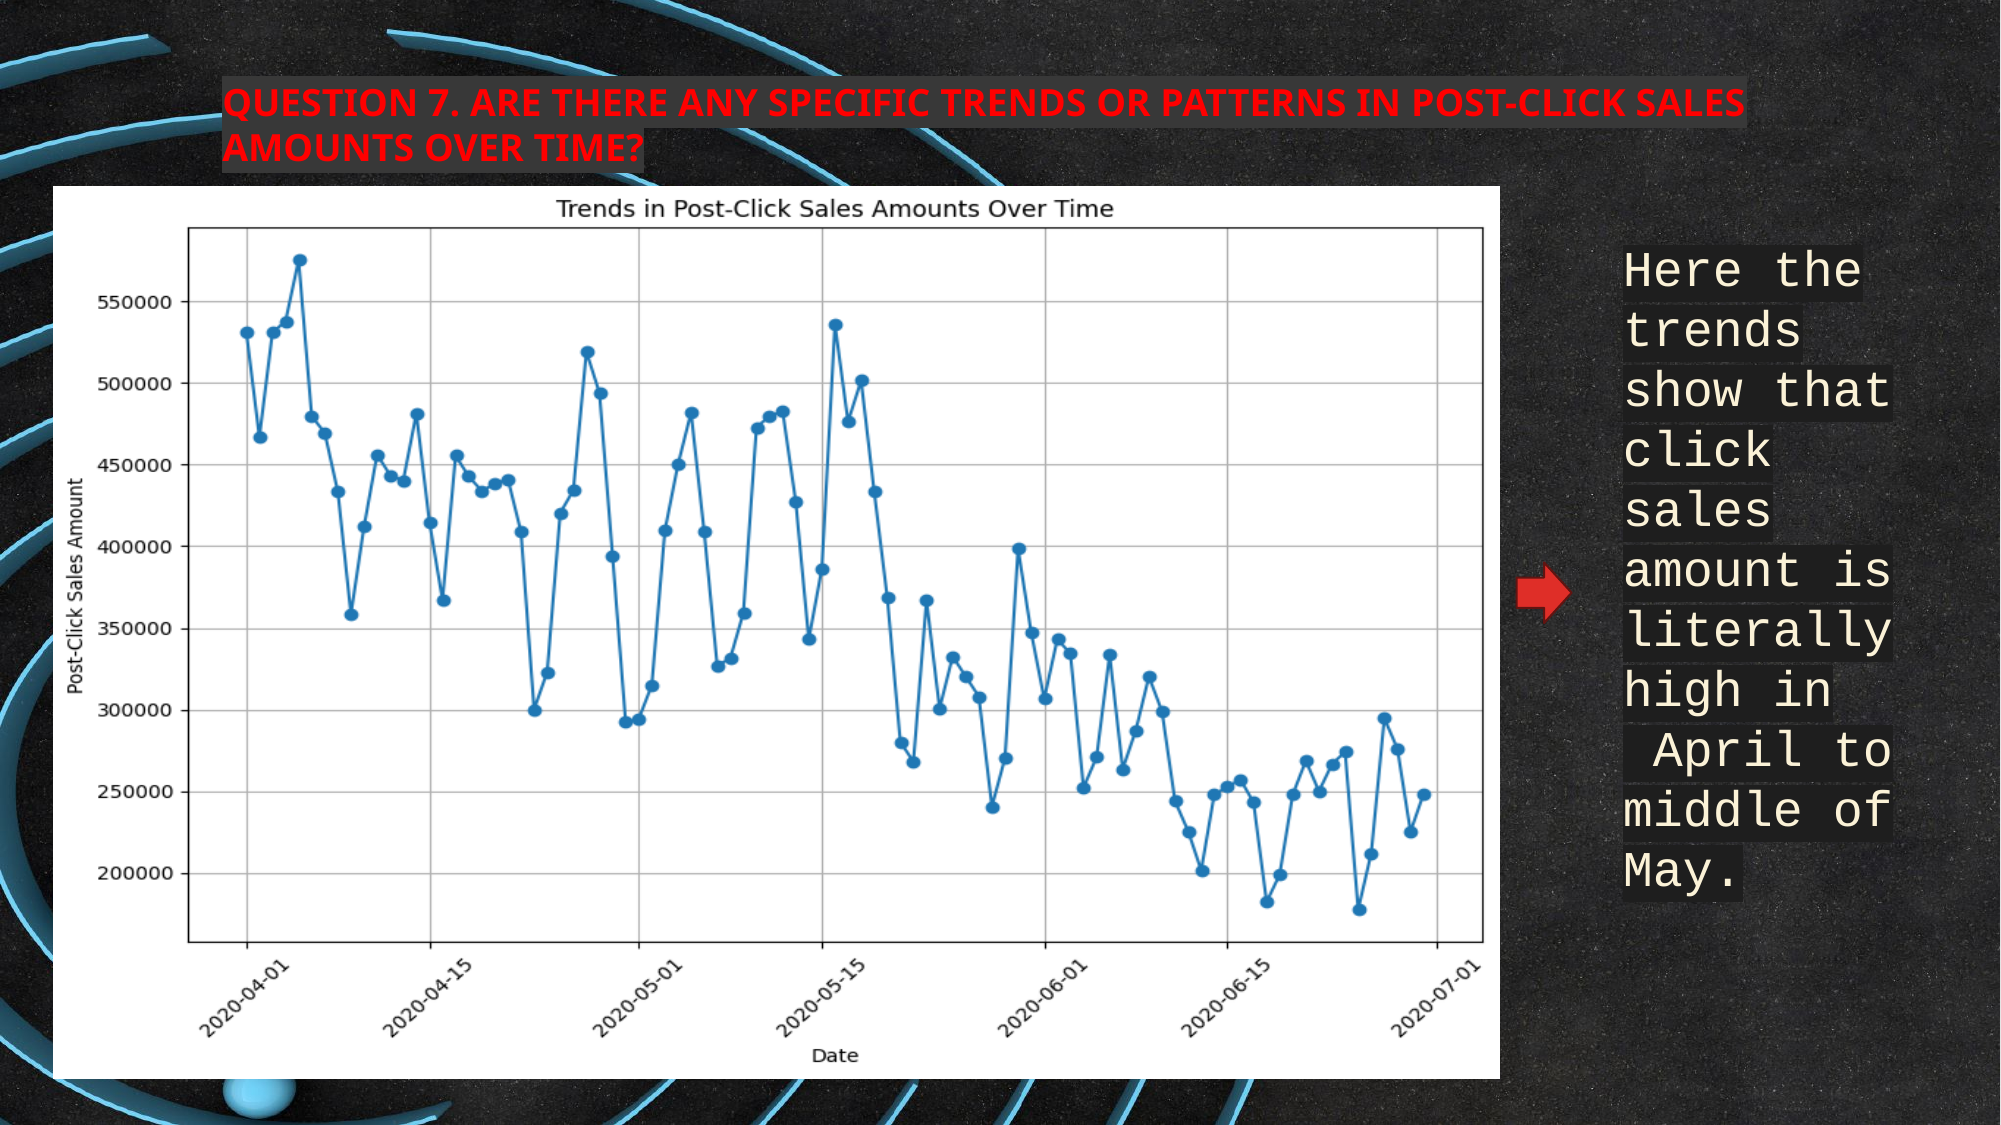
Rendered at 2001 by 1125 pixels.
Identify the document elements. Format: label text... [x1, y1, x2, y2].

text_box [1515, 561, 1573, 624]
text_box Here the trends show that click sales amount is literally high in April to middle of May. [1608, 229, 1910, 964]
picture [0, 0, 2001, 1125]
text_box QUESTION 7. ARE THERE ANY SPECIFIC TRENDS OR PATTERNS IN POST-CLICK SALES AMOUNTS OVER TIME? [207, 71, 1793, 177]
